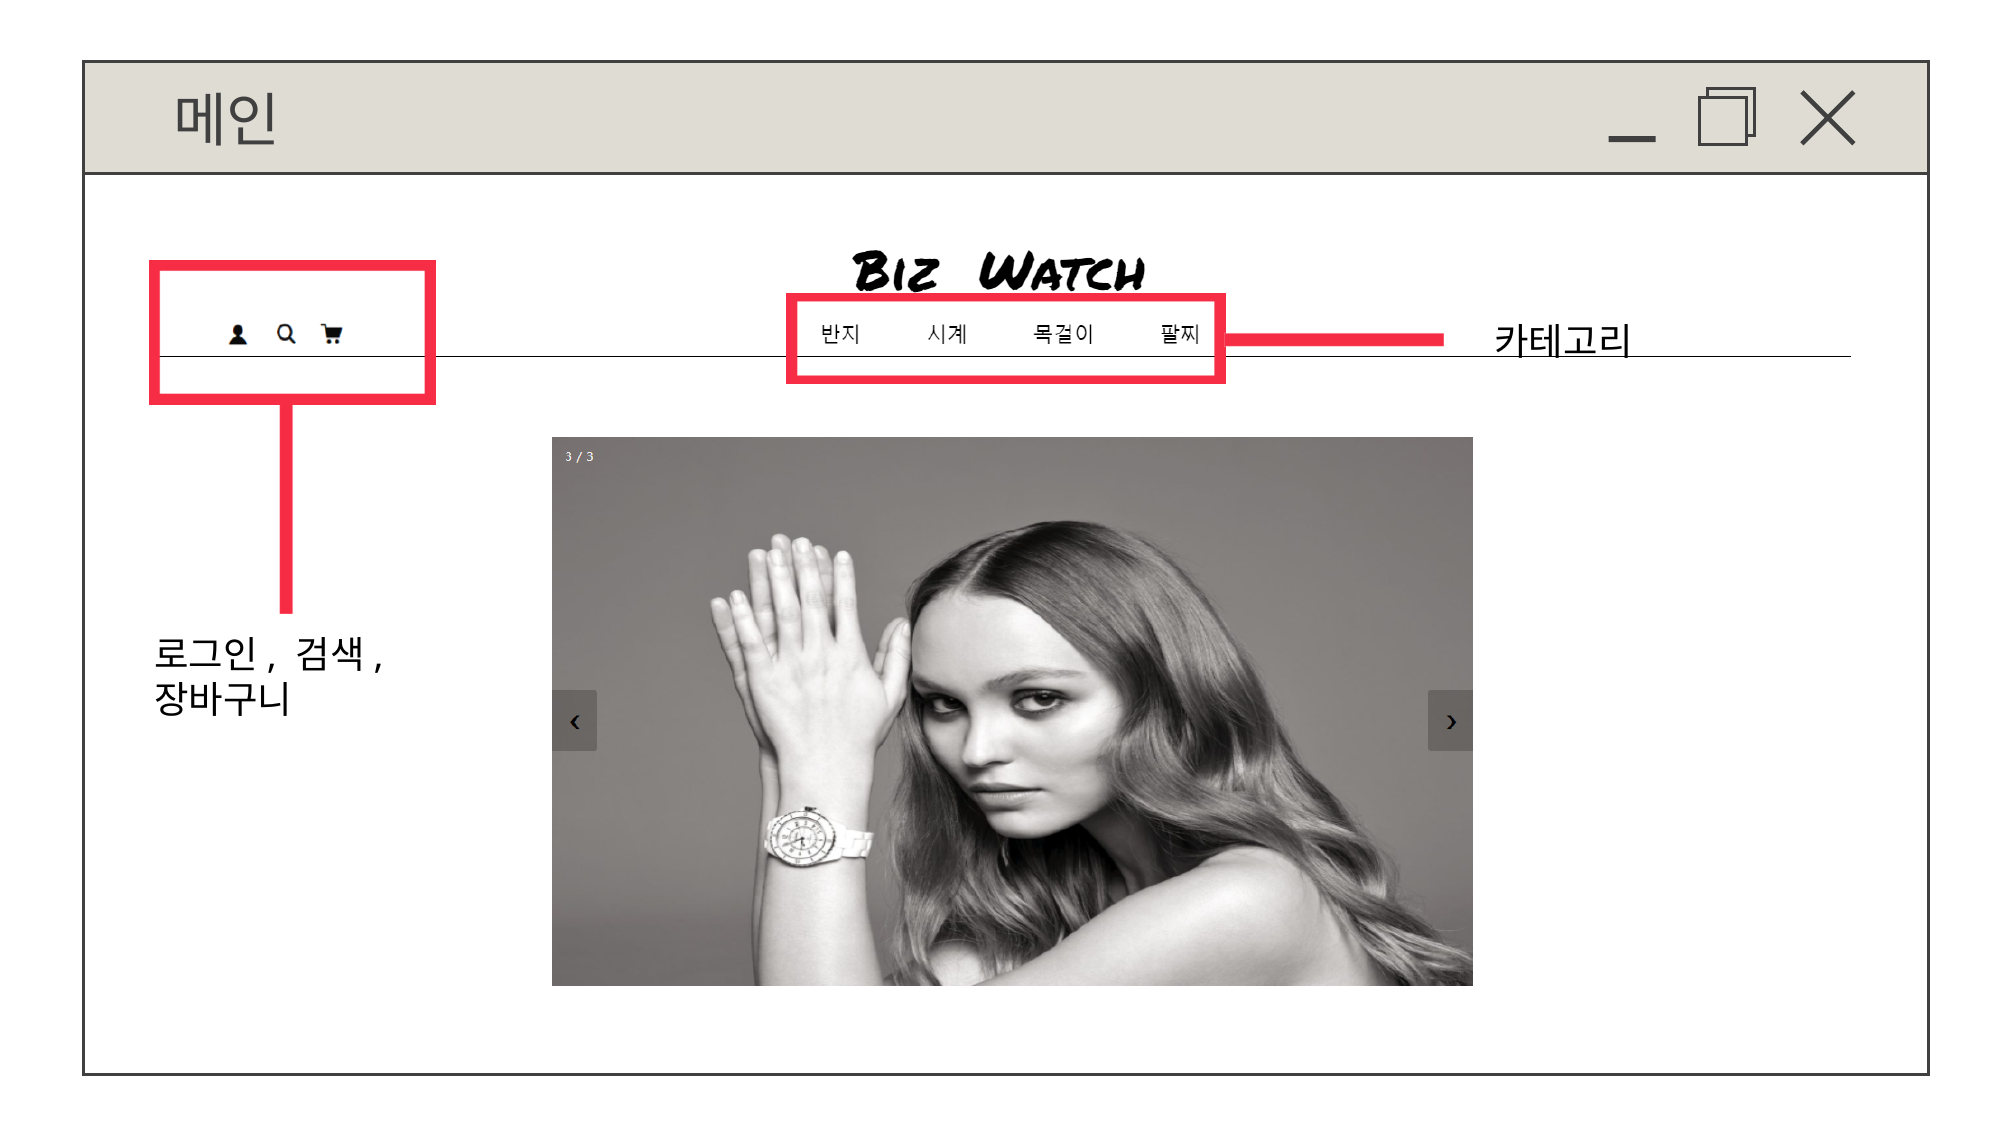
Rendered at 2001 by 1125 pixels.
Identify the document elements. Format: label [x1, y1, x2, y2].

picture [149, 231, 1851, 1017]
text_box [83, 61, 1929, 1075]
